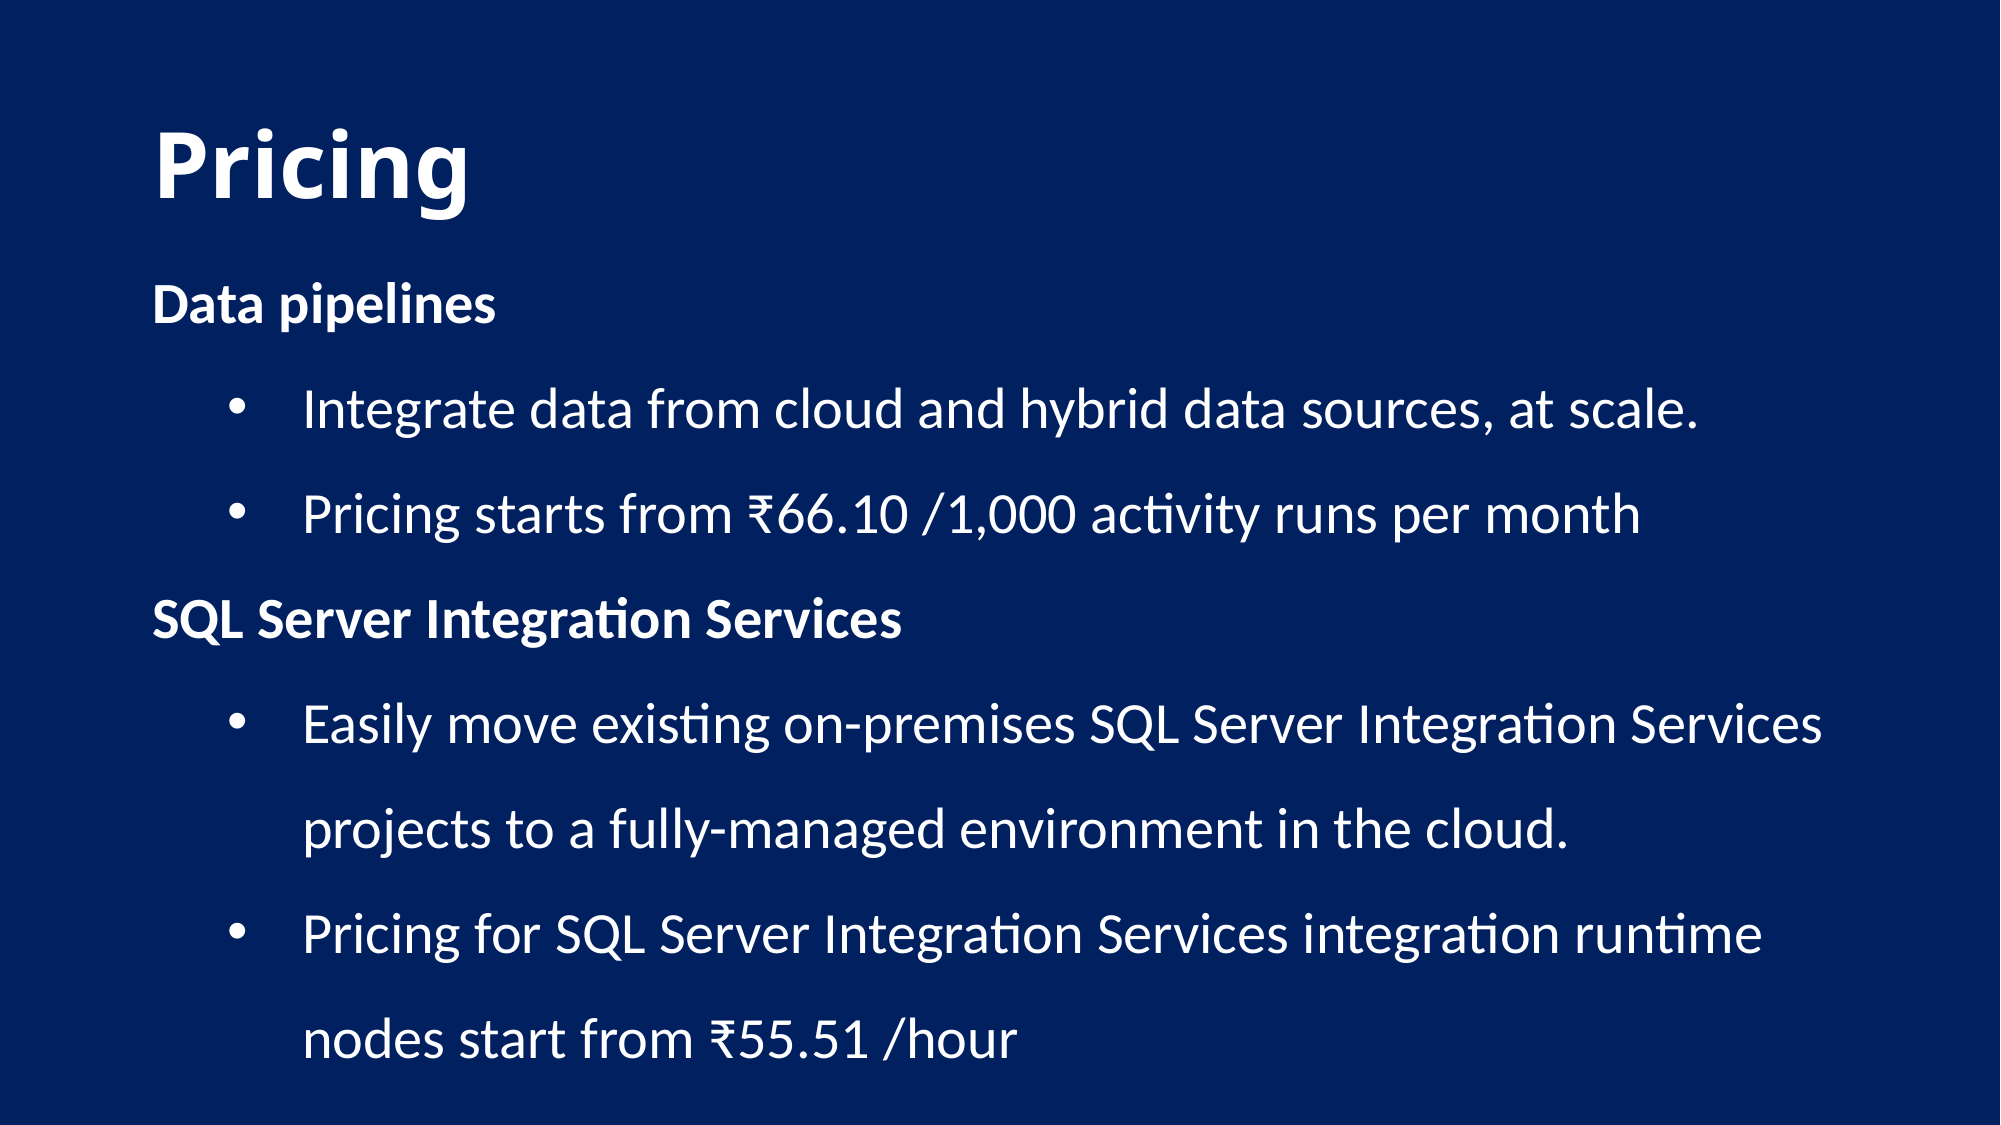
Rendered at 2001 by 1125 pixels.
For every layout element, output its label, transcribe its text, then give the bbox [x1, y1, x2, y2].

title Pricing [137, 59, 1863, 223]
text_box Data pipelines Integrate data from cloud and hybrid data sources, at scale. Pricing starts from ₹66.10 /1,000 activity runs per month SQL Server Integration Services Easily move existing on-premises SQL Server Integration Services projects to a fully-managed environment in the cloud. Pricing for SQL Server Integration Services integration runtime nodes start from ₹55.51 /hour [137, 223, 1876, 1078]
